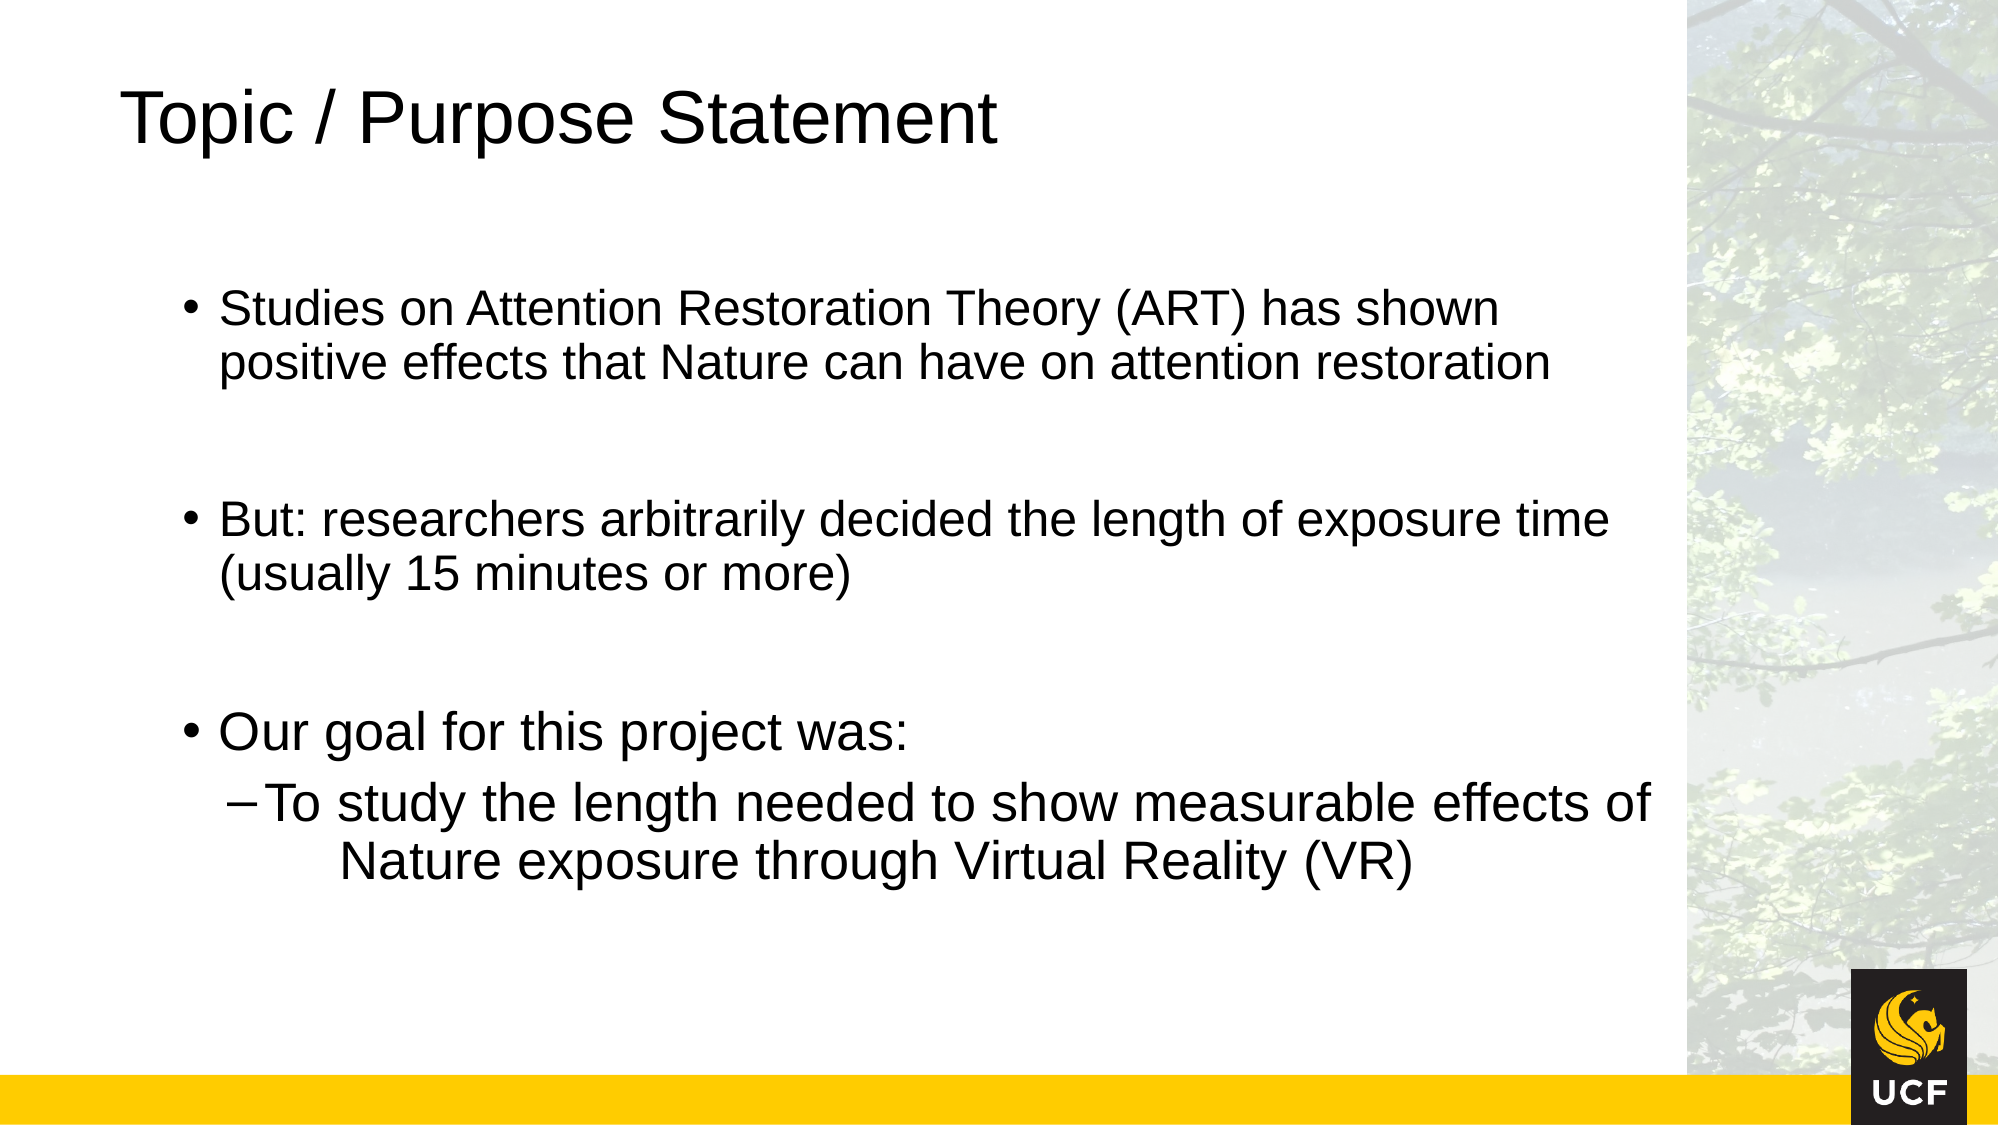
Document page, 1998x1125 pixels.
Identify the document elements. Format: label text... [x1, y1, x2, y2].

list Studies on Attention Restoration Theory (ART) has shown positive effects that Nature can have on attention restoration But: researchers arbitrarily decided the length of exposure time (usually 15 minutes or more) Our goal for this project was: To study the length needed to show measurable effects of Nature exposure through Virtual Reality (VR) [174, 274, 1686, 968]
title Topic / Purpose Statement [111, 13, 1686, 168]
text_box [0, 968, 1998, 1125]
picture [1686, 0, 1998, 968]
